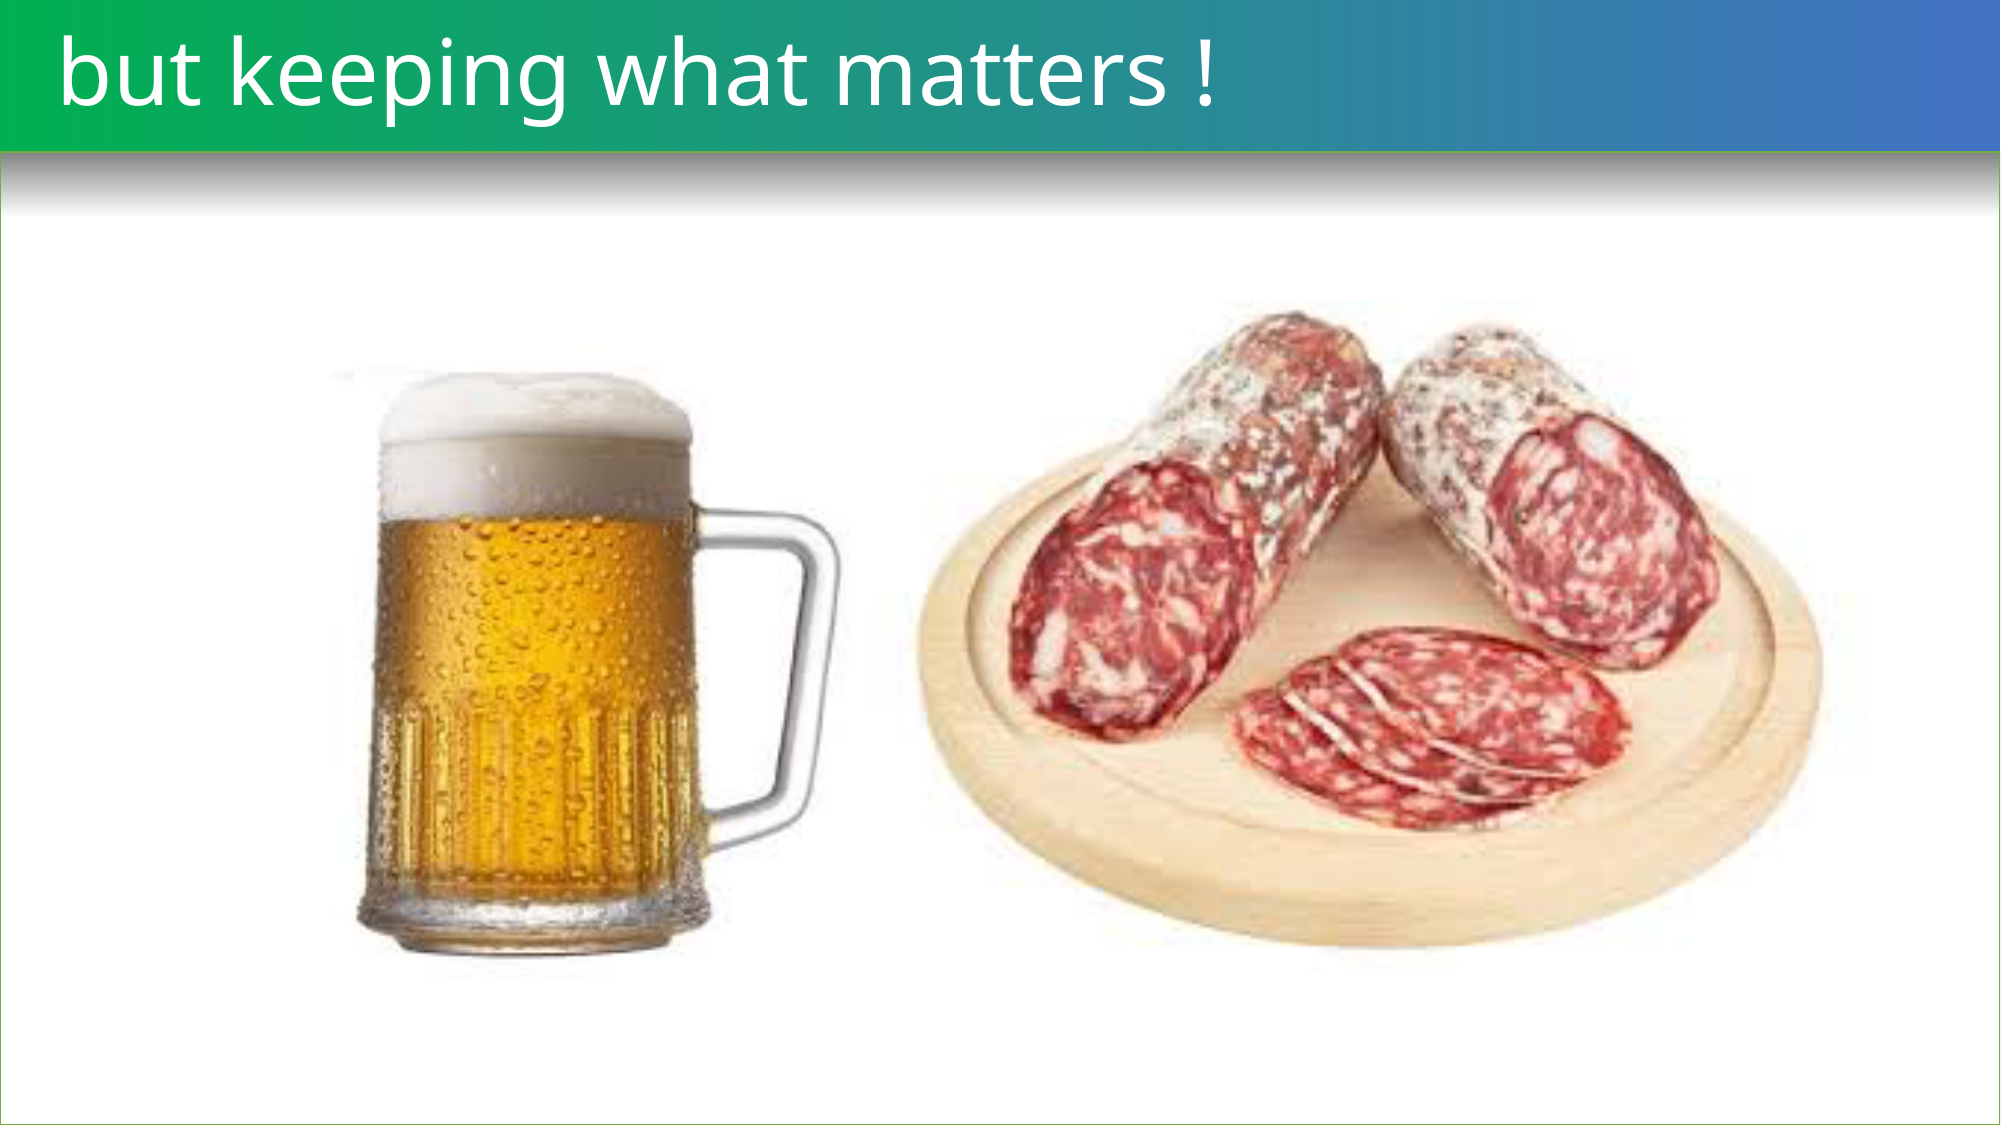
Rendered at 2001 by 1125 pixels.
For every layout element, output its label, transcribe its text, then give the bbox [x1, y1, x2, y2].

title but keeping what matters ! [41, 0, 1955, 152]
picture [237, 301, 1883, 1007]
